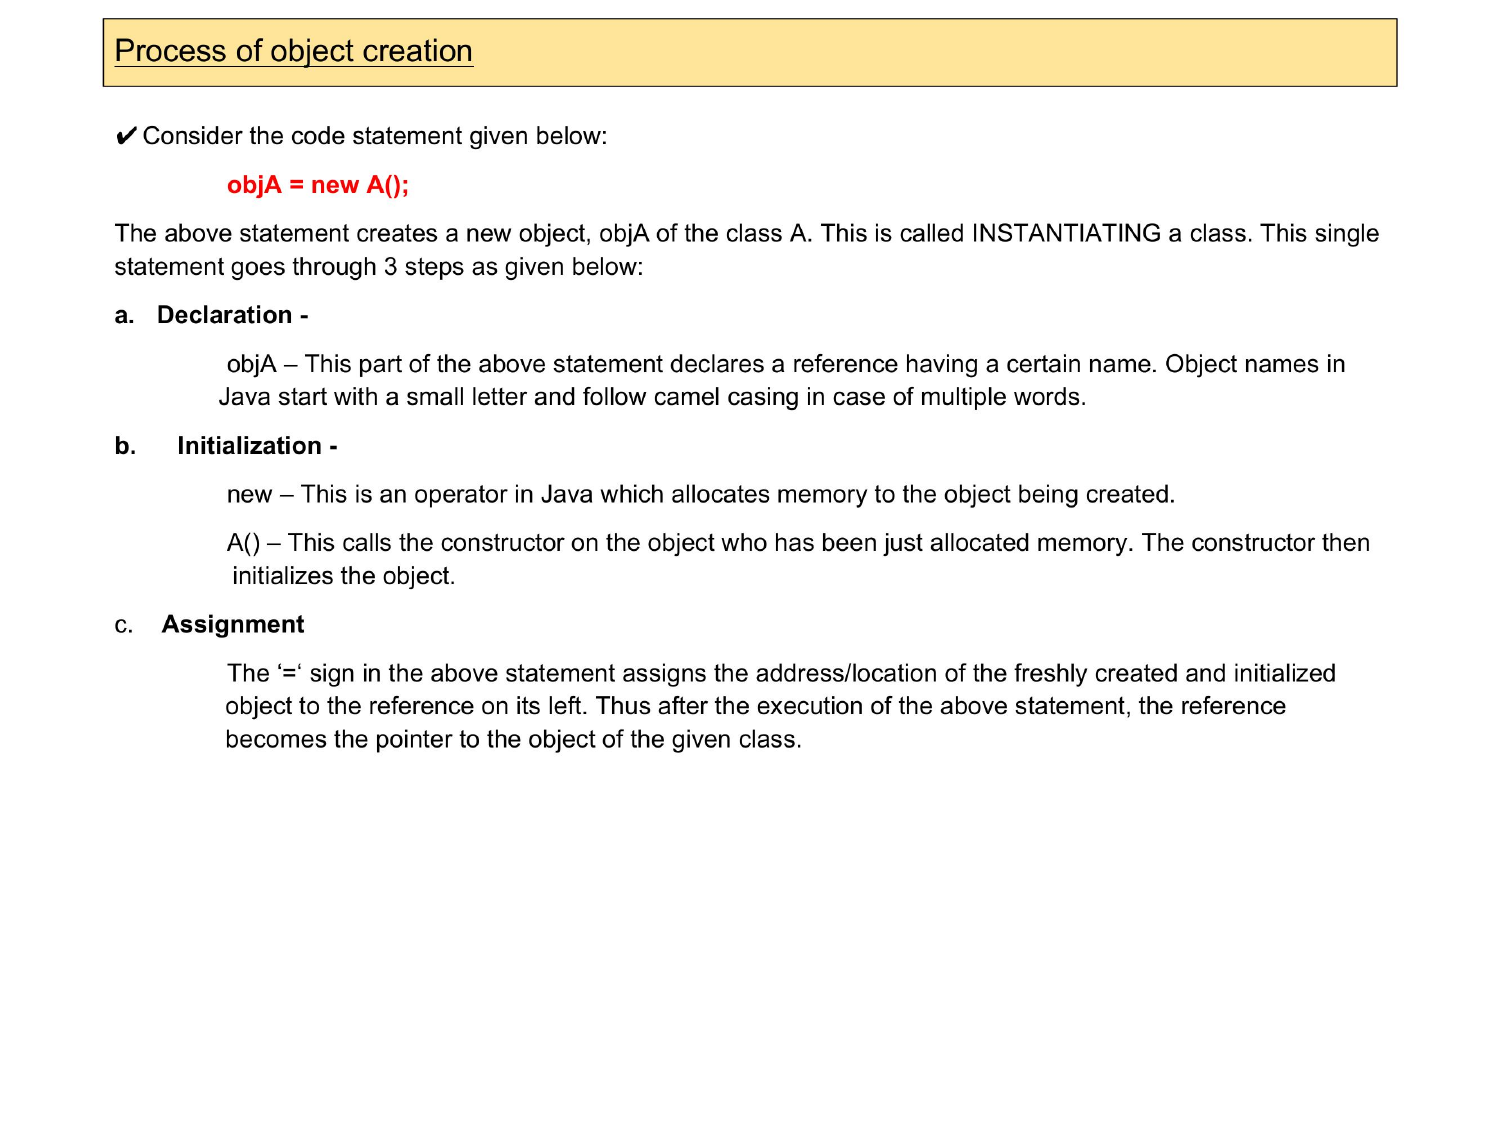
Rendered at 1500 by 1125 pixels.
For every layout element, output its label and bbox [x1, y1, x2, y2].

picture [0, 0, 1500, 844]
